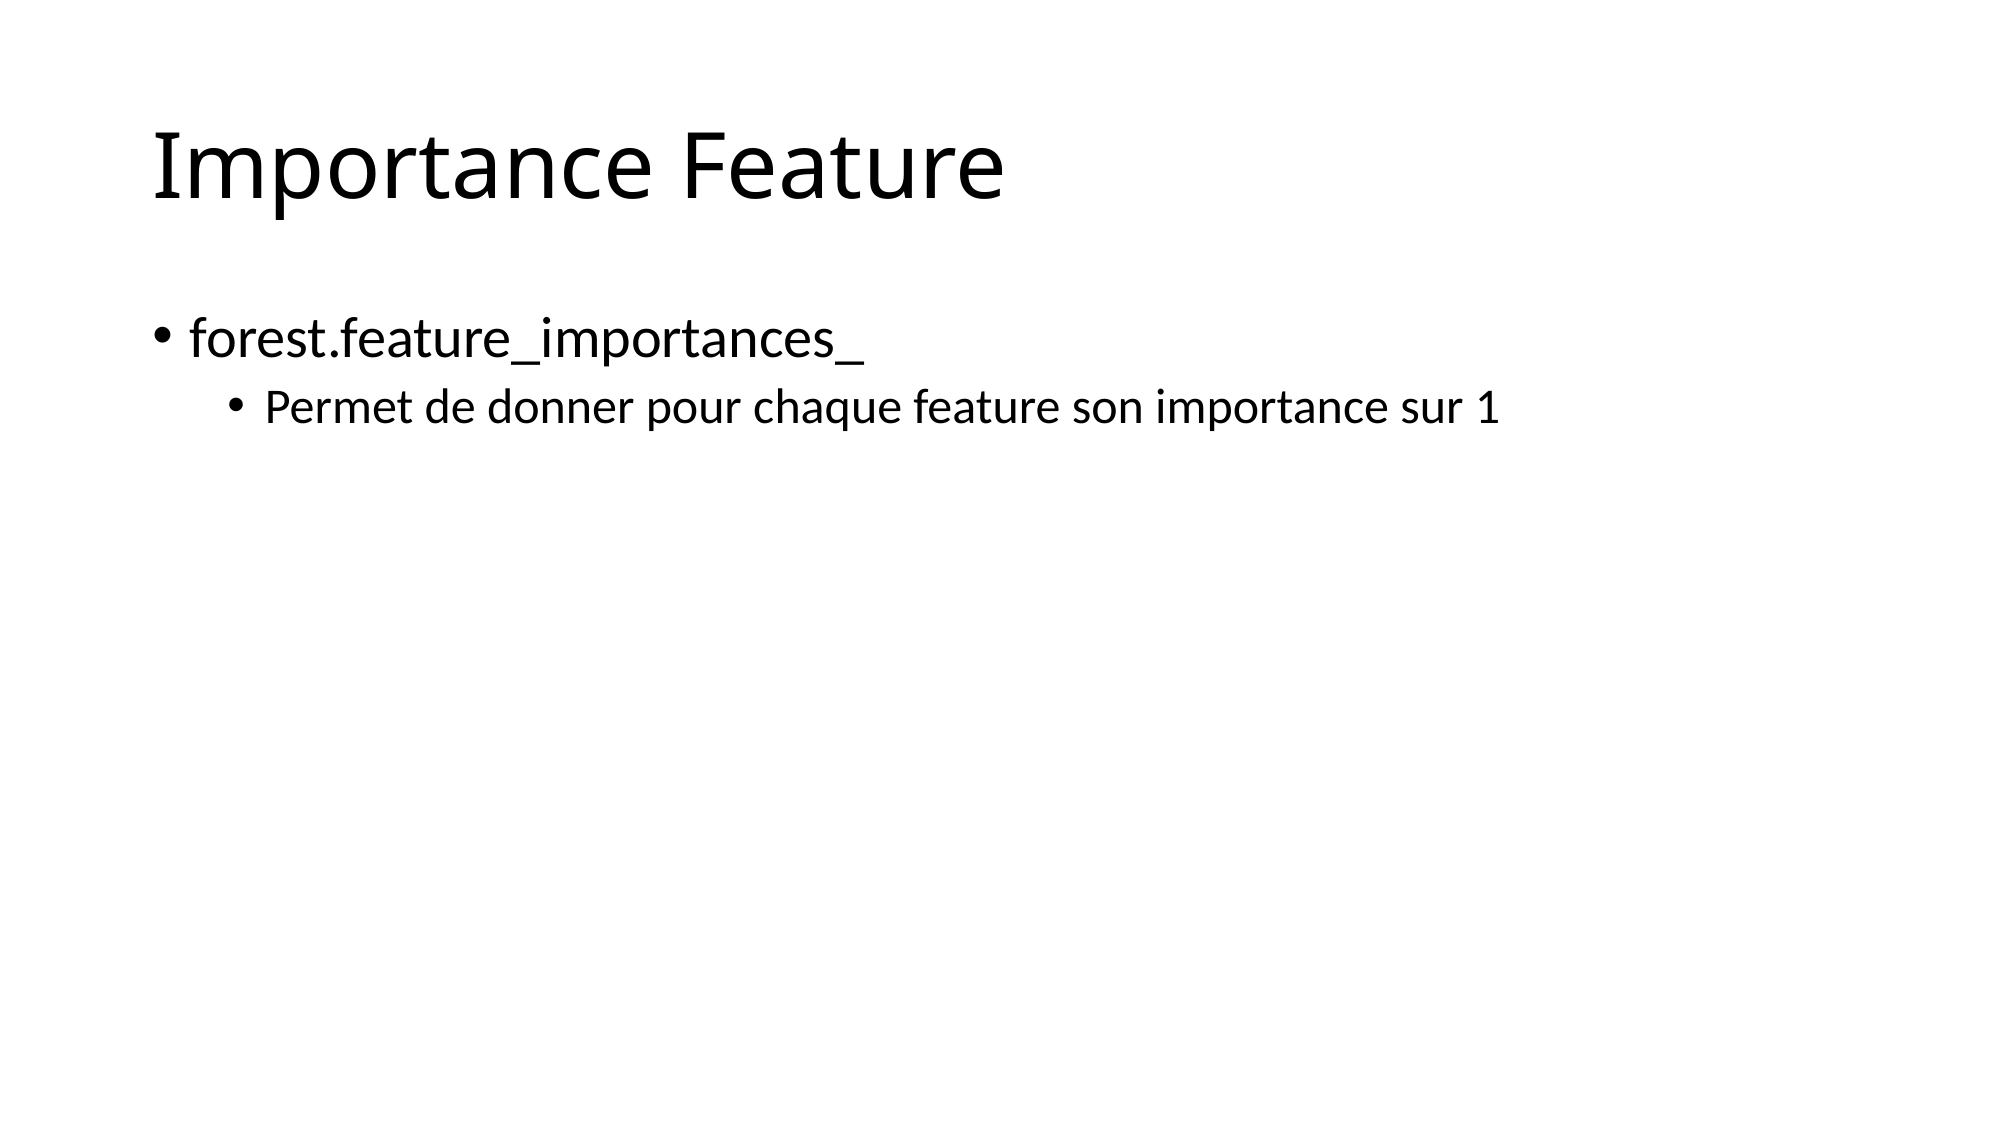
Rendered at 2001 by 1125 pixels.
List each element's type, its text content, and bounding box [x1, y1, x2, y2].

title Importance Feature [137, 59, 1863, 278]
list forest.feature_importances_ Permet de donner pour chaque feature son importance sur 1 [137, 299, 1863, 1014]
